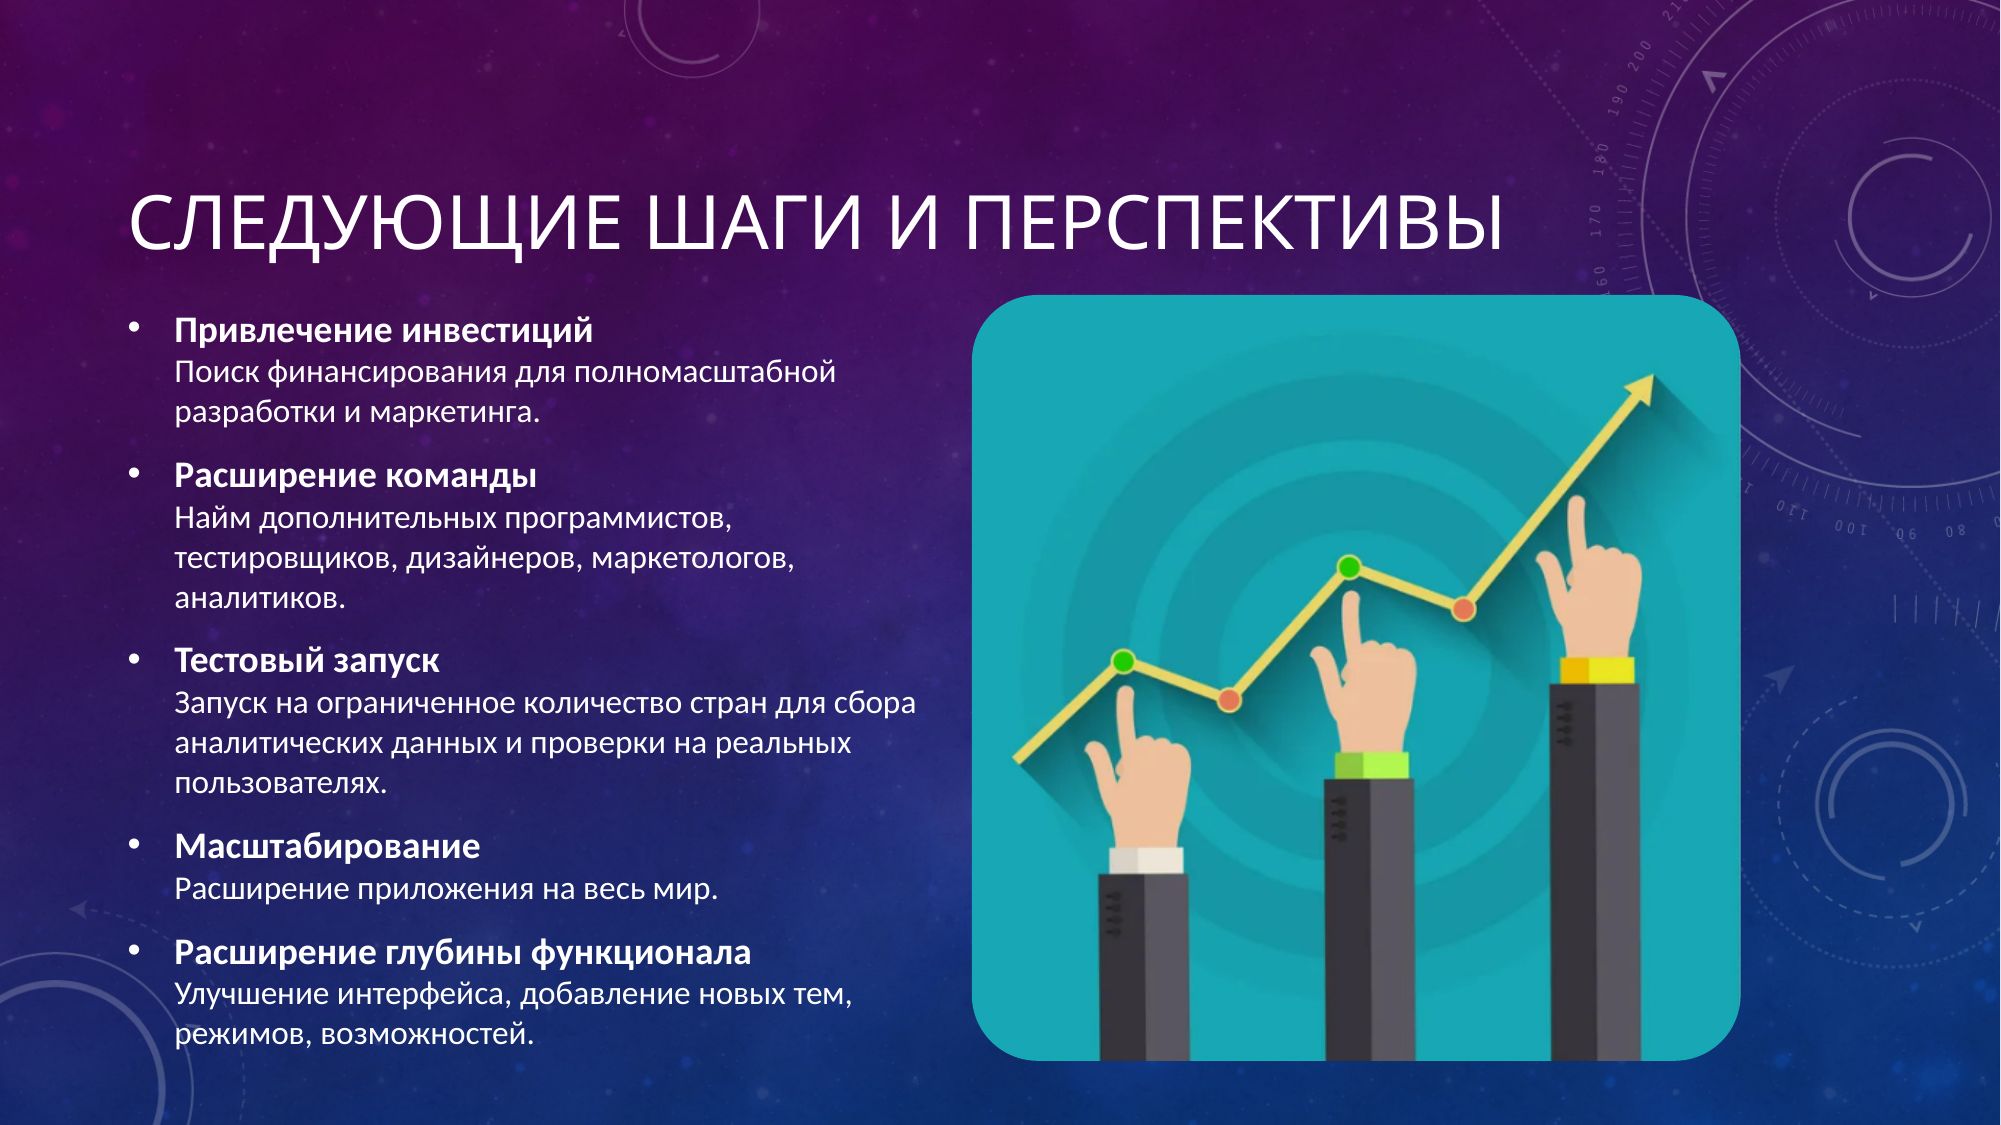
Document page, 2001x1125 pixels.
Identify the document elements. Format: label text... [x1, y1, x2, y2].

list Привлечение инвестиций Поиск финансирования для полномасштабной разработки и маркетинга. Расширение команды Найм дополнительных программистов, тестировщиков, дизайнеров, маркетологов, аналитиков. Тестовый запуск Запуск на ограниченное количество стран для сбора аналитических данных и проверки на реальных пользователях. Масштабирование Расширение приложения на весь мир. Расширение глубины функционала Улучшение интерфейса, добавление новых тем, режимов, возможностей. [112, 295, 971, 1061]
picture [0, 0, 2001, 1125]
title Следующие шаги и перспективы [112, 99, 1775, 339]
